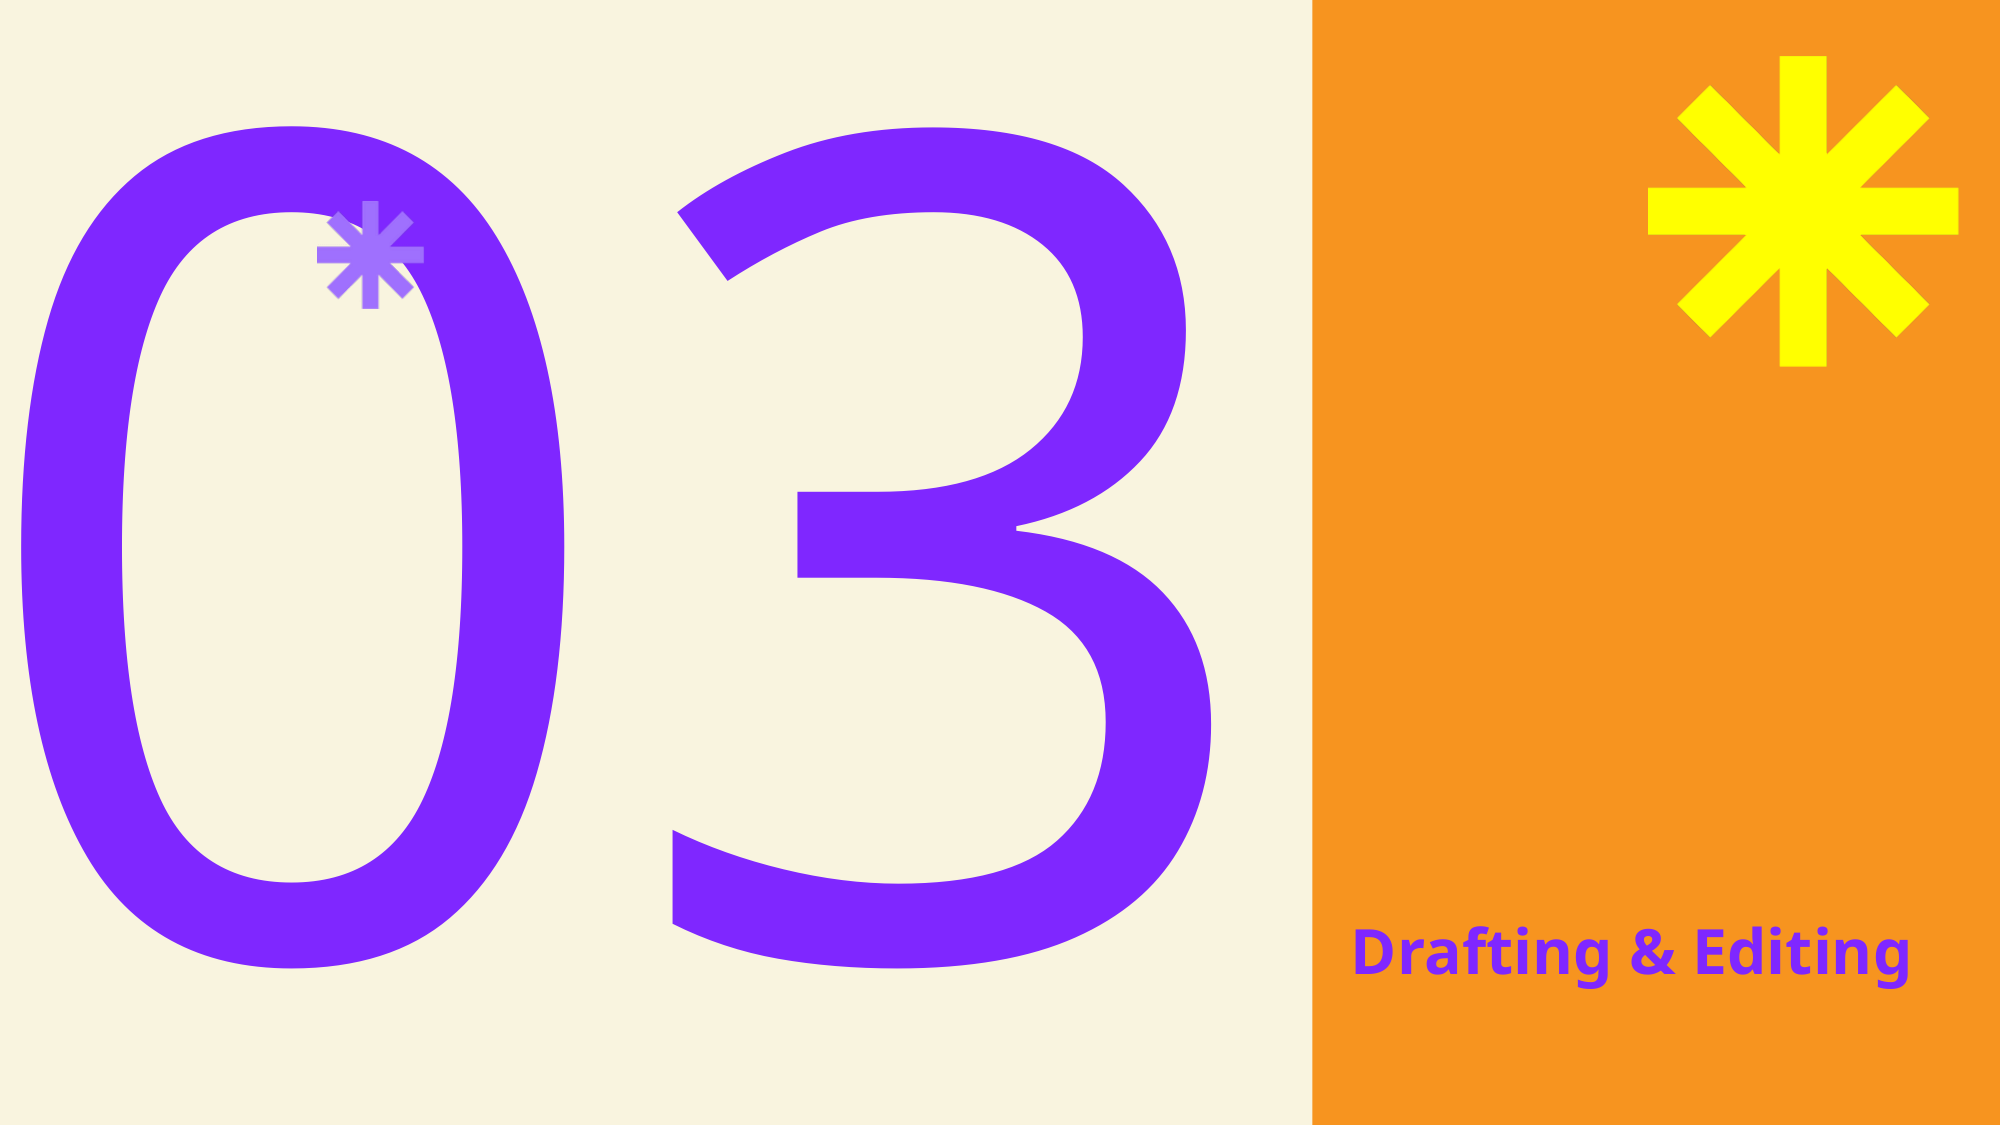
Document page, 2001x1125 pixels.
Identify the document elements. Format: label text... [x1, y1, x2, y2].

picture [1648, 55, 1960, 367]
text_box 03 [0, 0, 2000, 1125]
picture [317, 200, 425, 309]
text_box Drafting & Editing [954, 911, 1913, 1110]
